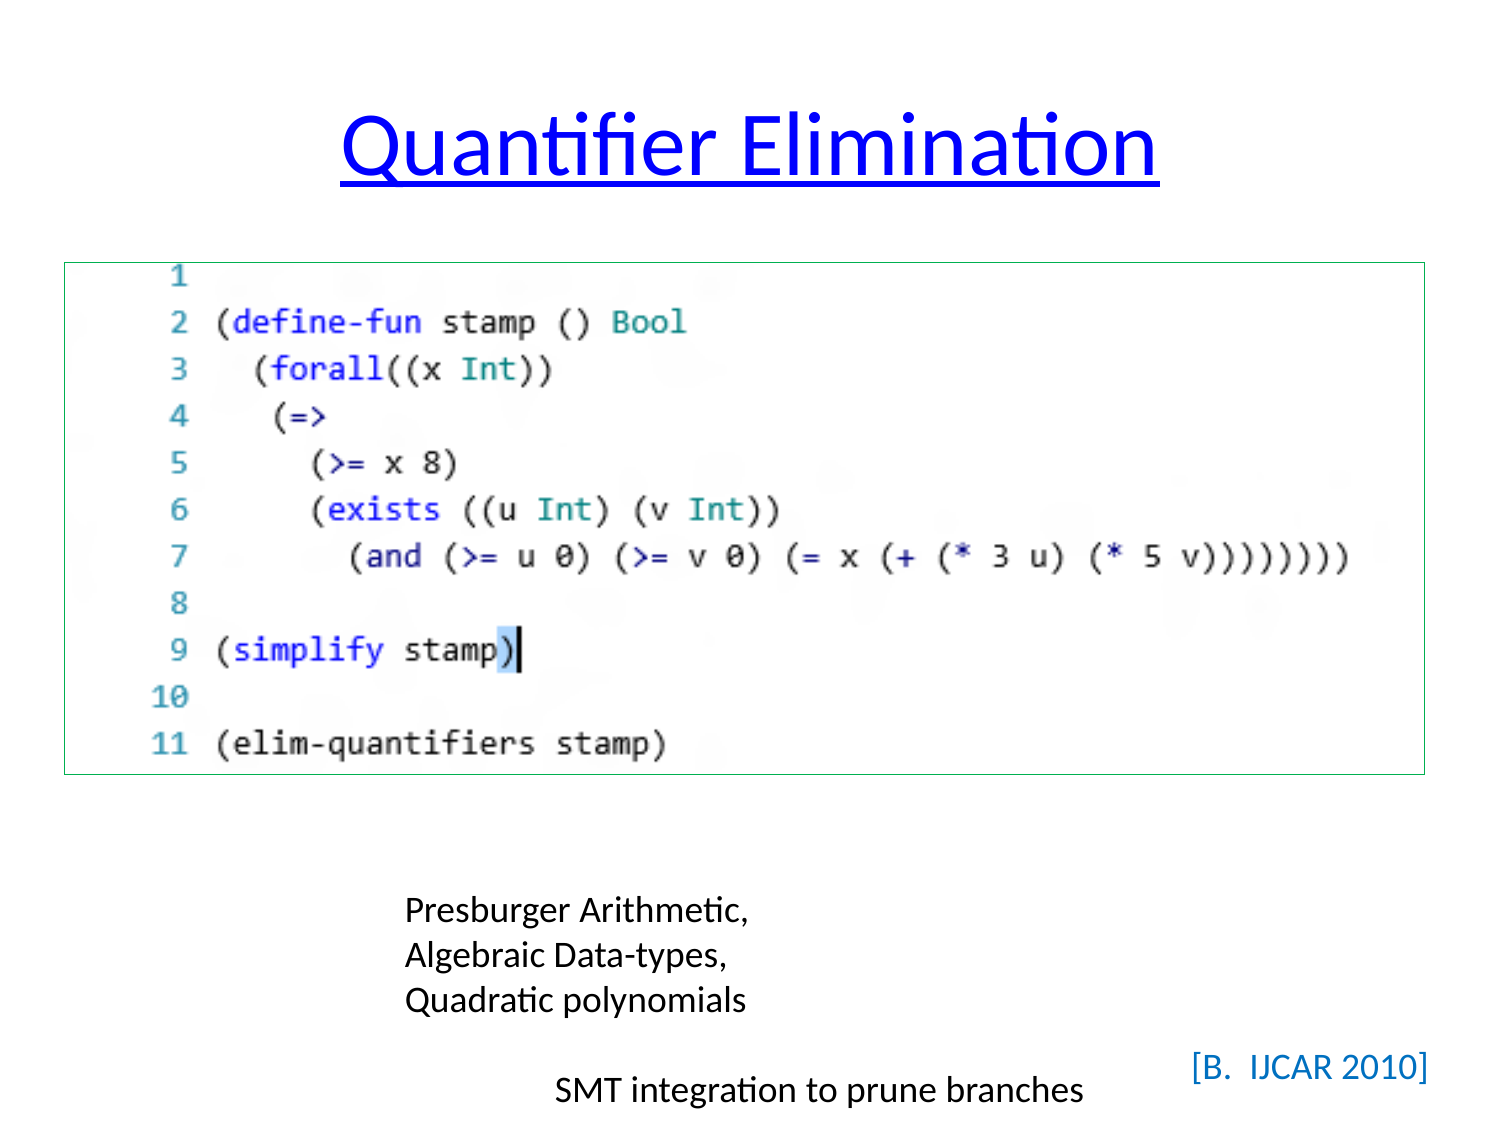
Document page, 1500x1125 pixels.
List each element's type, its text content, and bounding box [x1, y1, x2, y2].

text_box [B. IJCAR 2010] [1176, 1034, 1444, 1095]
title Quantifier Elimination [75, 45, 1425, 233]
picture [64, 262, 1426, 776]
text_box Presburger Arithmetic, Algebraic Data-types, Quadratic polynomials SMT integration to prune branches [390, 877, 1100, 1118]
